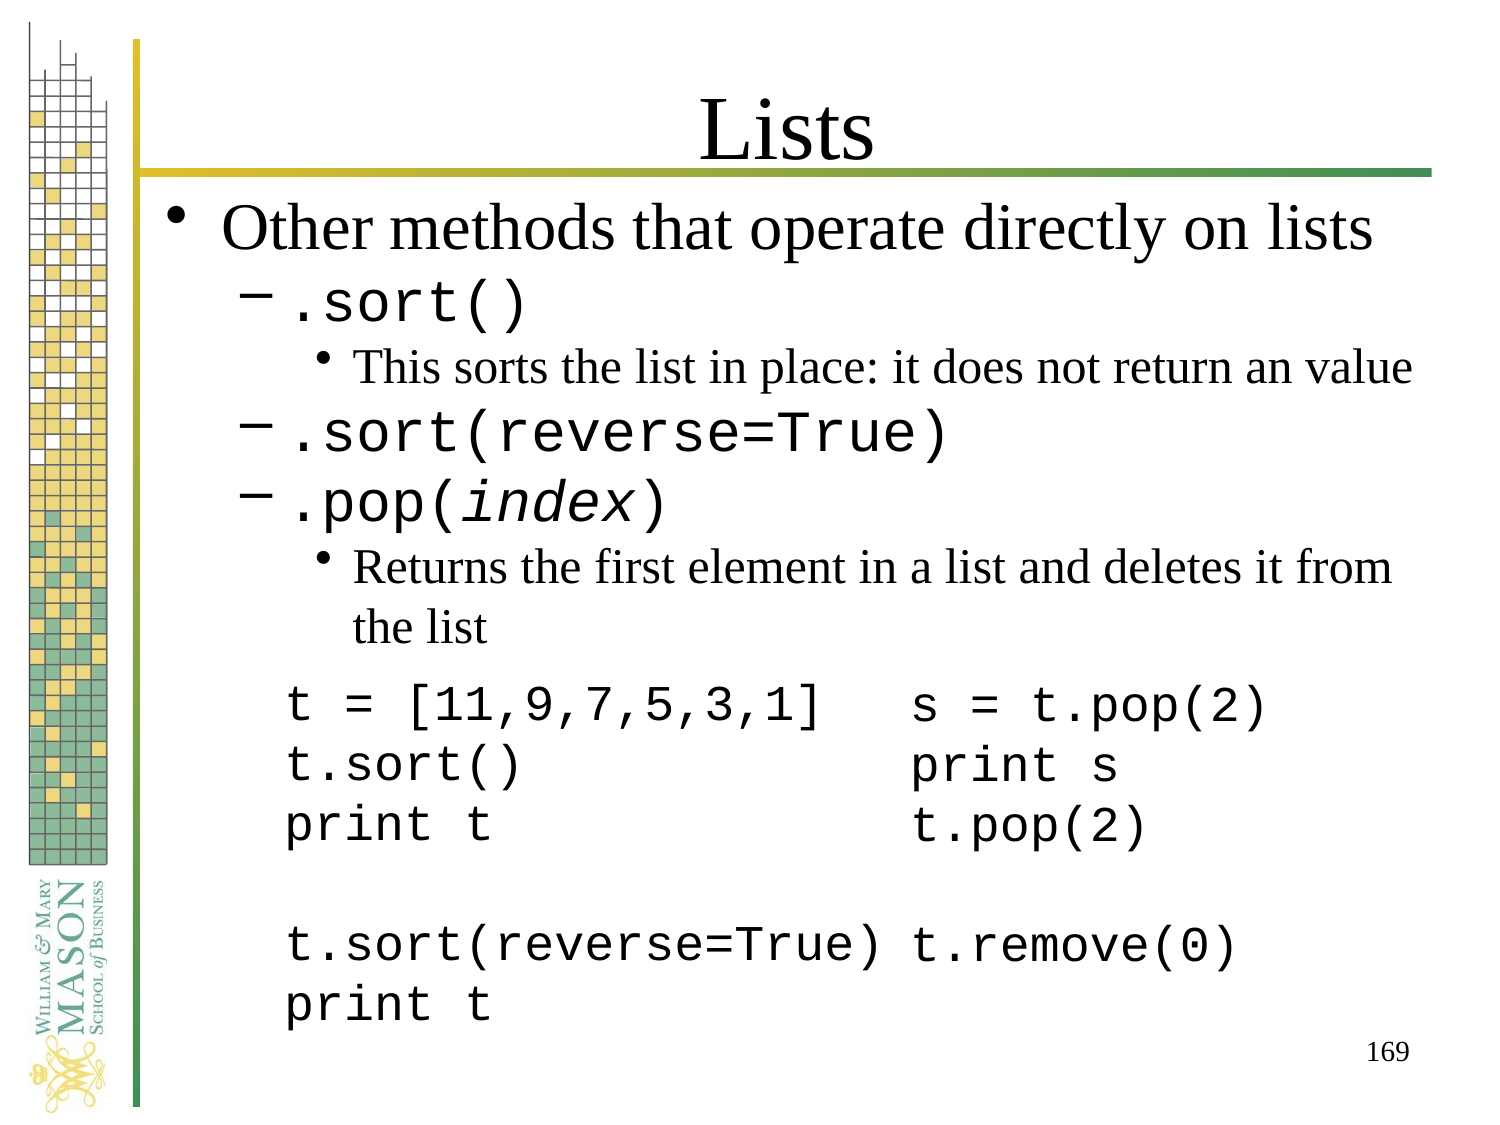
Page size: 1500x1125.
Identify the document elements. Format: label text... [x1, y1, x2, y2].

list Other methods that operate directly on lists .sort() This sorts the list in place: it does not return an value .sort(reverse=True) .pop(index) Returns the first element in a list and deletes it from the list [150, 175, 1445, 943]
text_box s = t.pop(2) print s t.pop(2) t.remove(0) [895, 663, 1285, 1099]
title Lists [150, 45, 1425, 175]
slide_number 65 [29, 879, 107, 1113]
slide_number 169 [1048, 1024, 1426, 1103]
text_box t = [11,9,7,5,3,1] t.sort() print t t.sort(reverse=True) print t [269, 663, 895, 1038]
